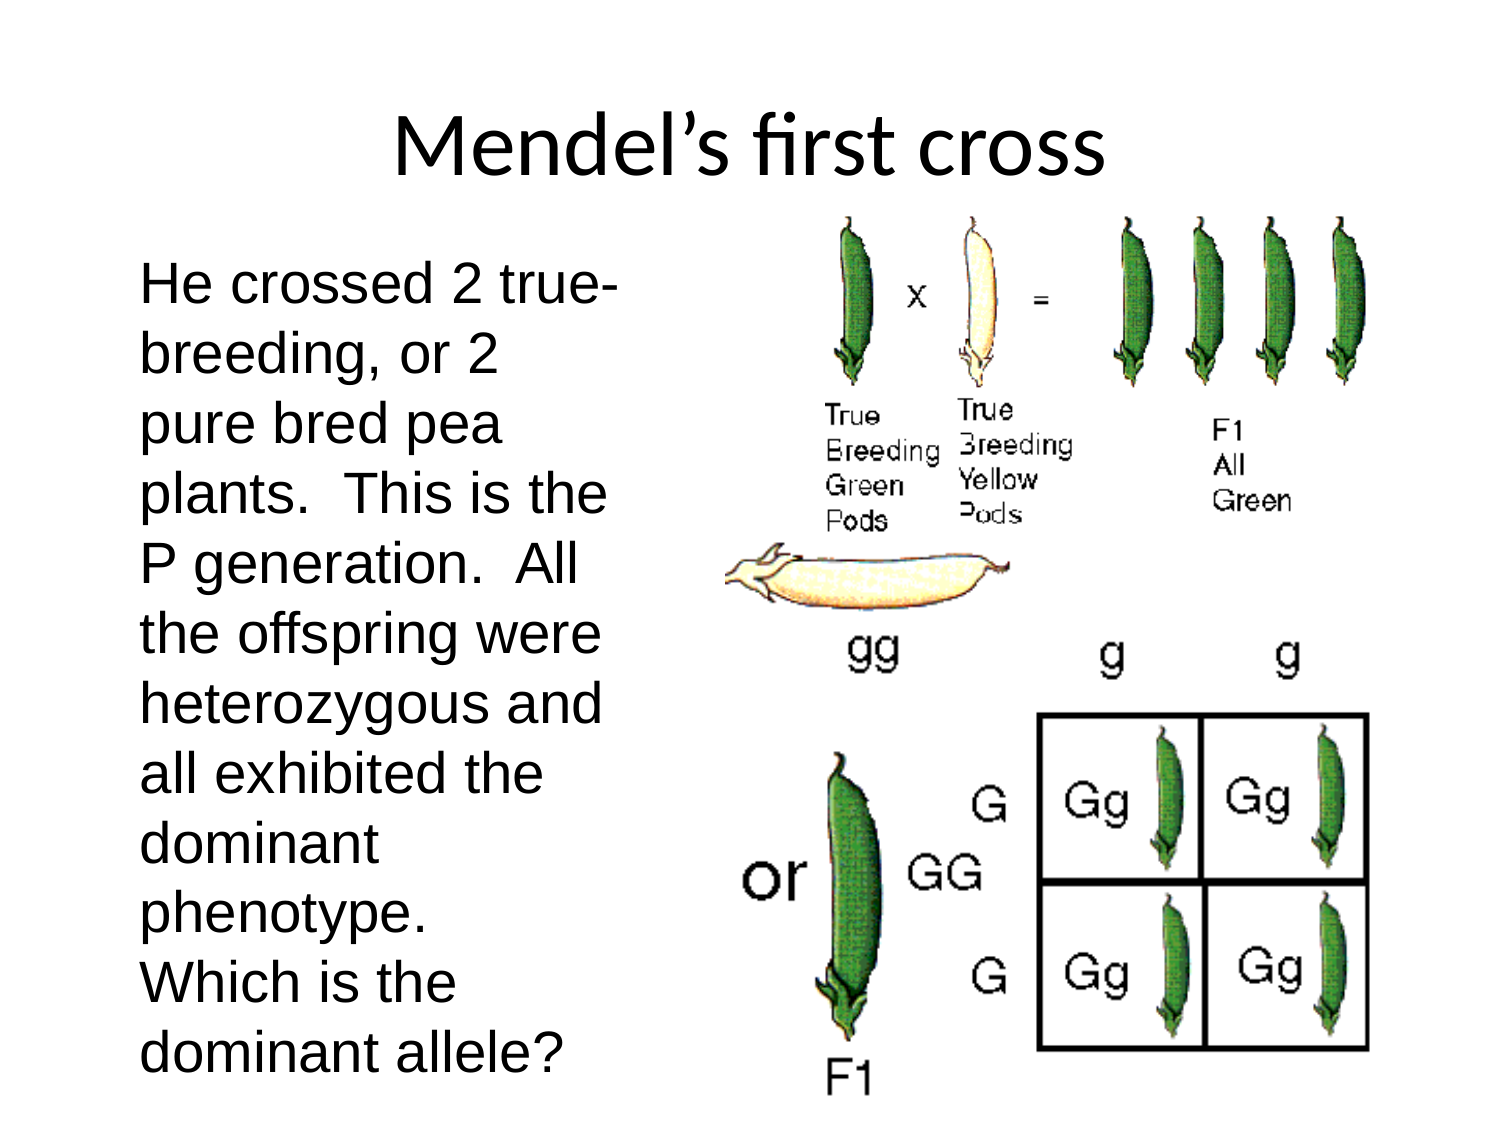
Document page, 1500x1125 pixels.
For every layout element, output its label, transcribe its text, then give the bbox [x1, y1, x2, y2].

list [724, 533, 1373, 1106]
text_box He crossed 2 true-breeding, or 2 pure bred pea plants. This is the P generation. All the offspring were heterozygous and all exhibited the dominant phenotype. Which is the dominant allele? [124, 237, 638, 1092]
title Mendel’s first cross [75, 45, 1425, 233]
picture [824, 212, 1372, 538]
